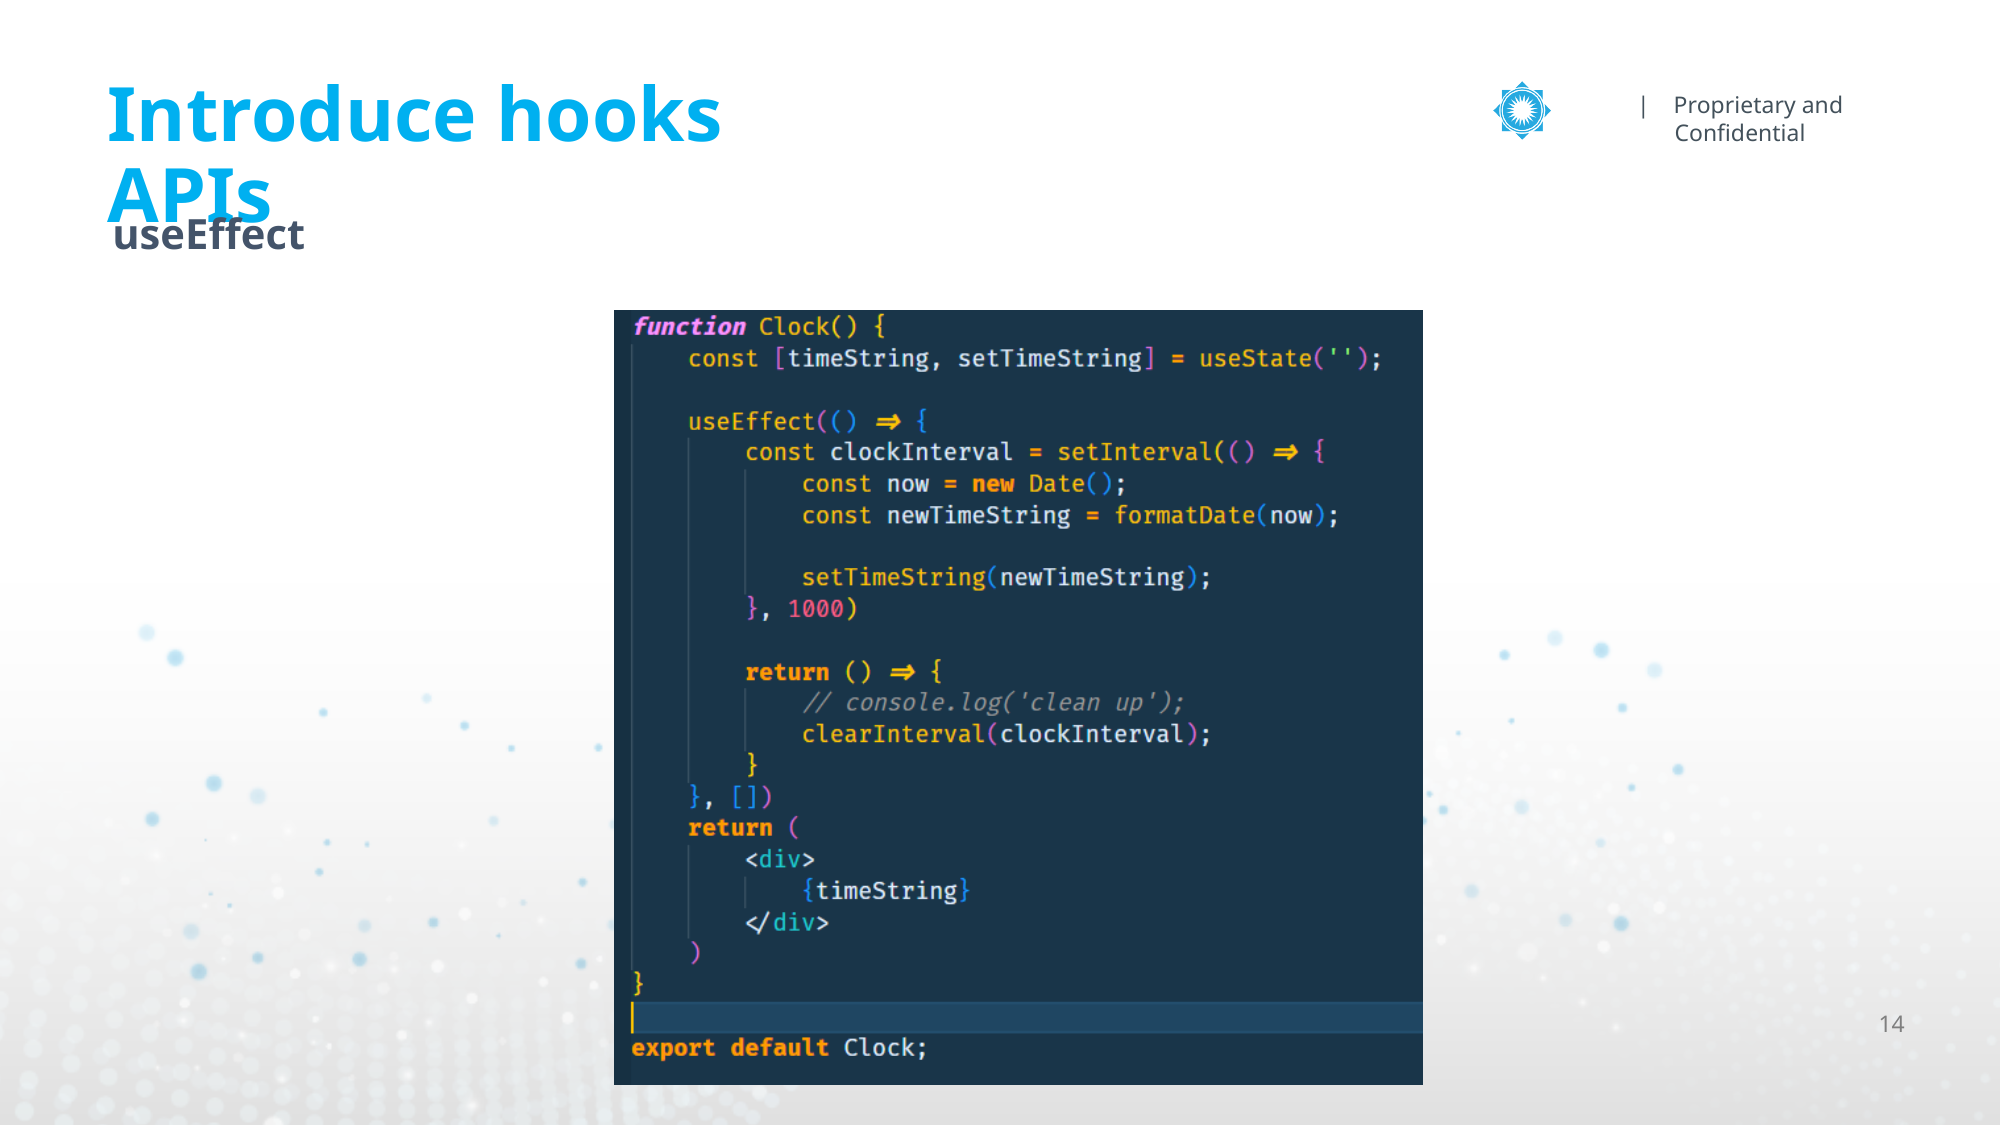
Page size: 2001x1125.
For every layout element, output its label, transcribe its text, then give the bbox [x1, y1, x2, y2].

list useEffect [97, 205, 1449, 340]
picture [0, 0, 2000, 1125]
title Introduce hooks APIs [92, 69, 858, 182]
